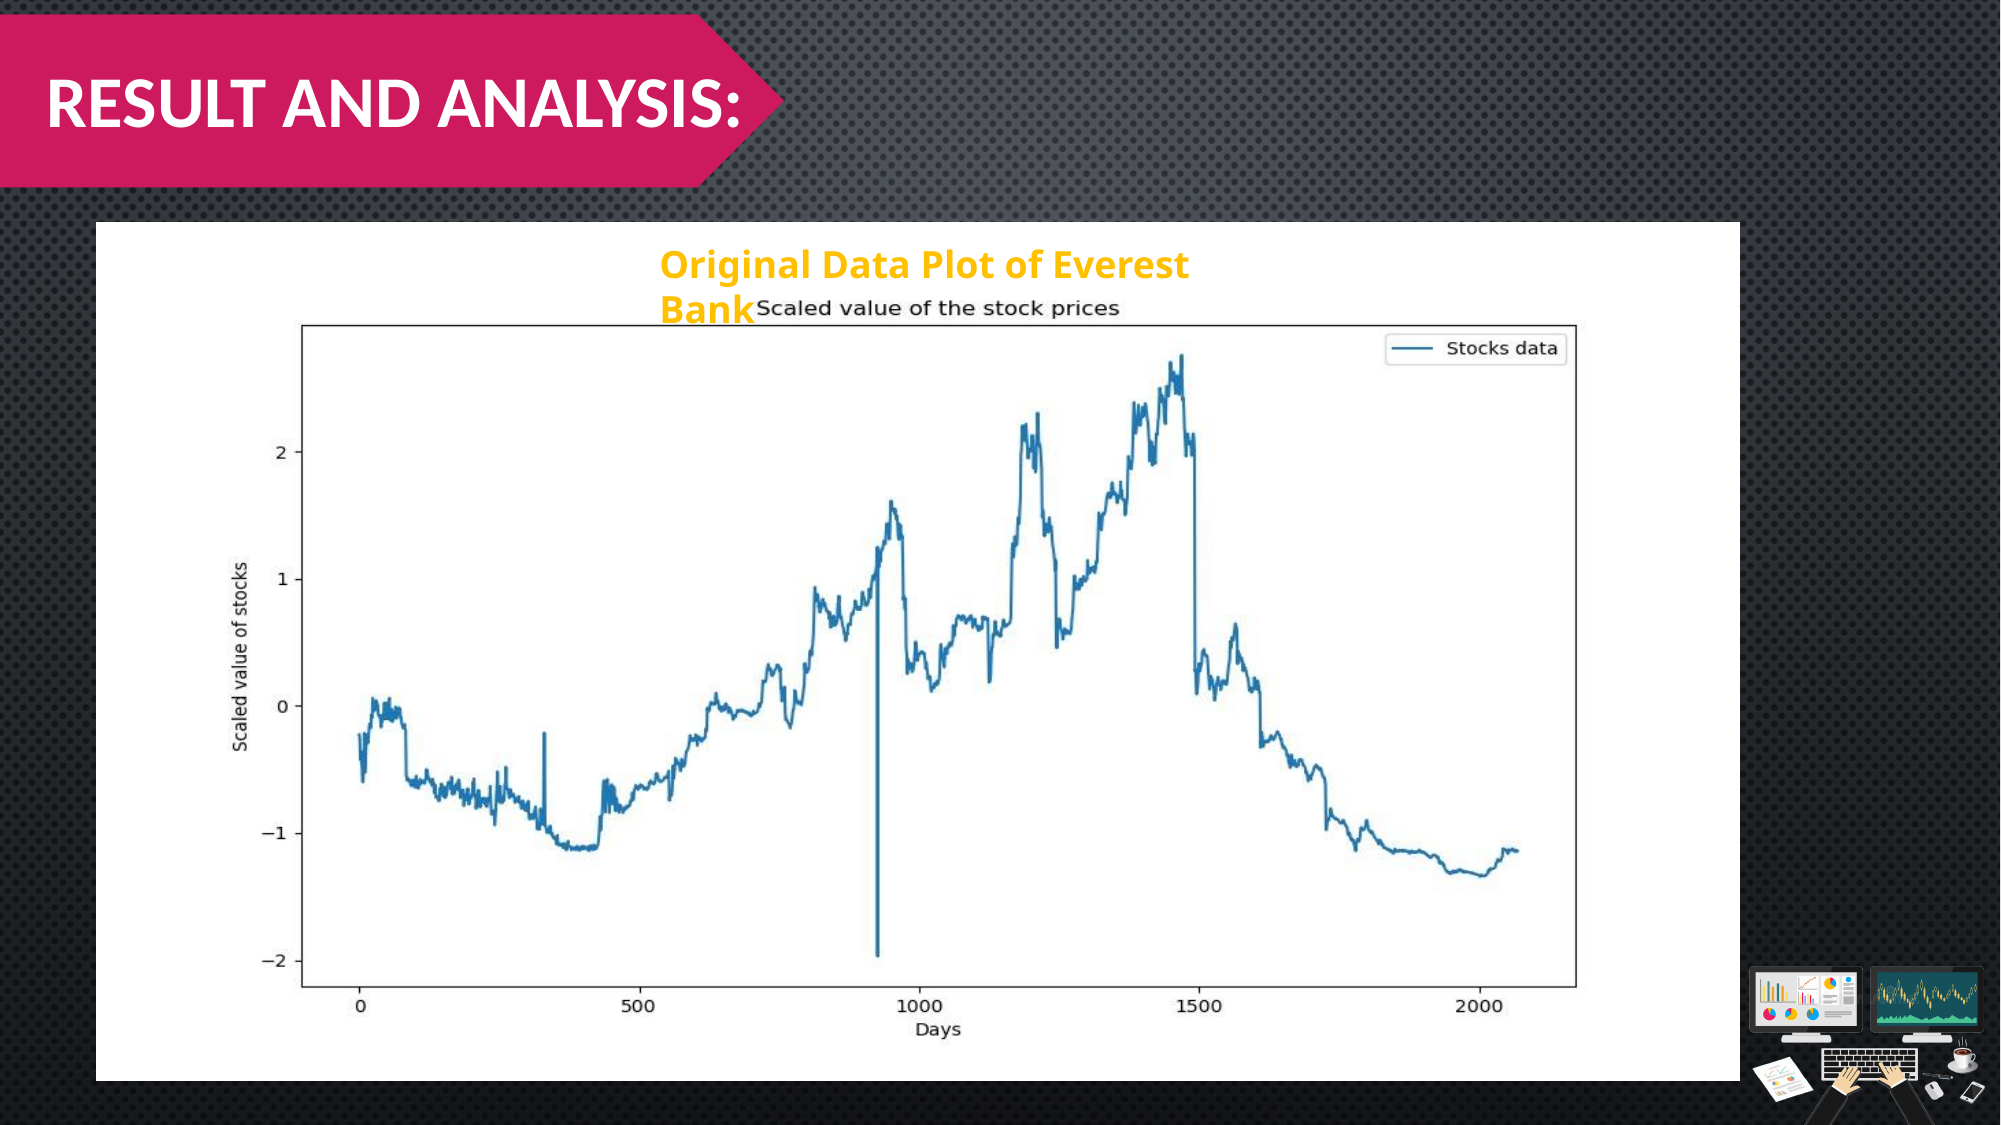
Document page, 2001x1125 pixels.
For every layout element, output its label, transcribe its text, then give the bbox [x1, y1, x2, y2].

text_box RESULT AND ANALYSIS: [7, 46, 784, 149]
picture [96, 222, 2000, 1125]
text_box [0, 12, 739, 190]
